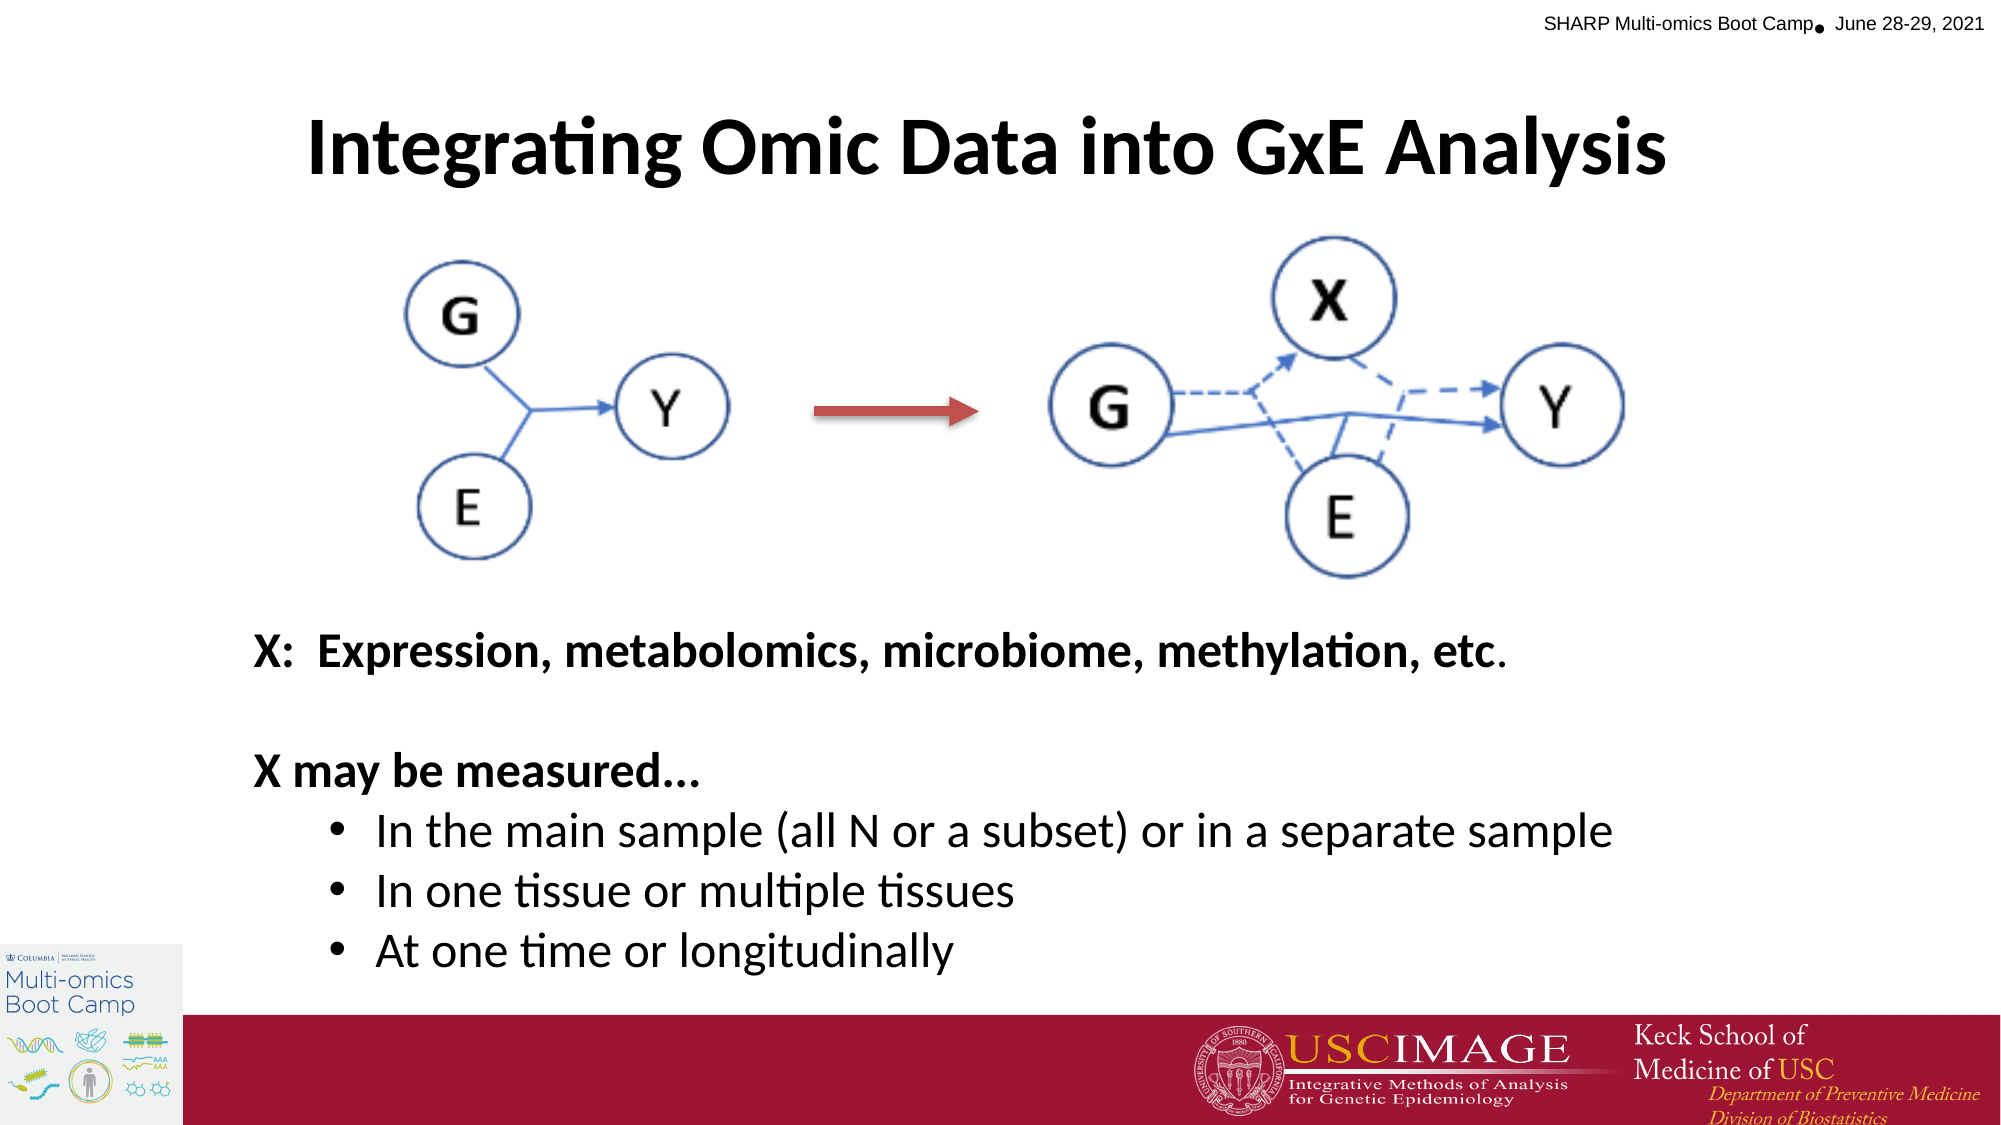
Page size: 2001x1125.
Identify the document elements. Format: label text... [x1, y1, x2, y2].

picture [1178, 1012, 1713, 1125]
picture [0, 944, 183, 1125]
text_box X: Expression, metabolomics, microbiome, methylation, etc. X may be measured... In the main sample (all N or a subset) or in a separate sample In one tissue or multiple tissues At one time or longitudinally [238, 610, 1907, 986]
picture [388, 252, 743, 571]
picture [1036, 230, 1638, 593]
text_box Integrating Omic Data into GxE Analysis [87, 84, 1888, 182]
